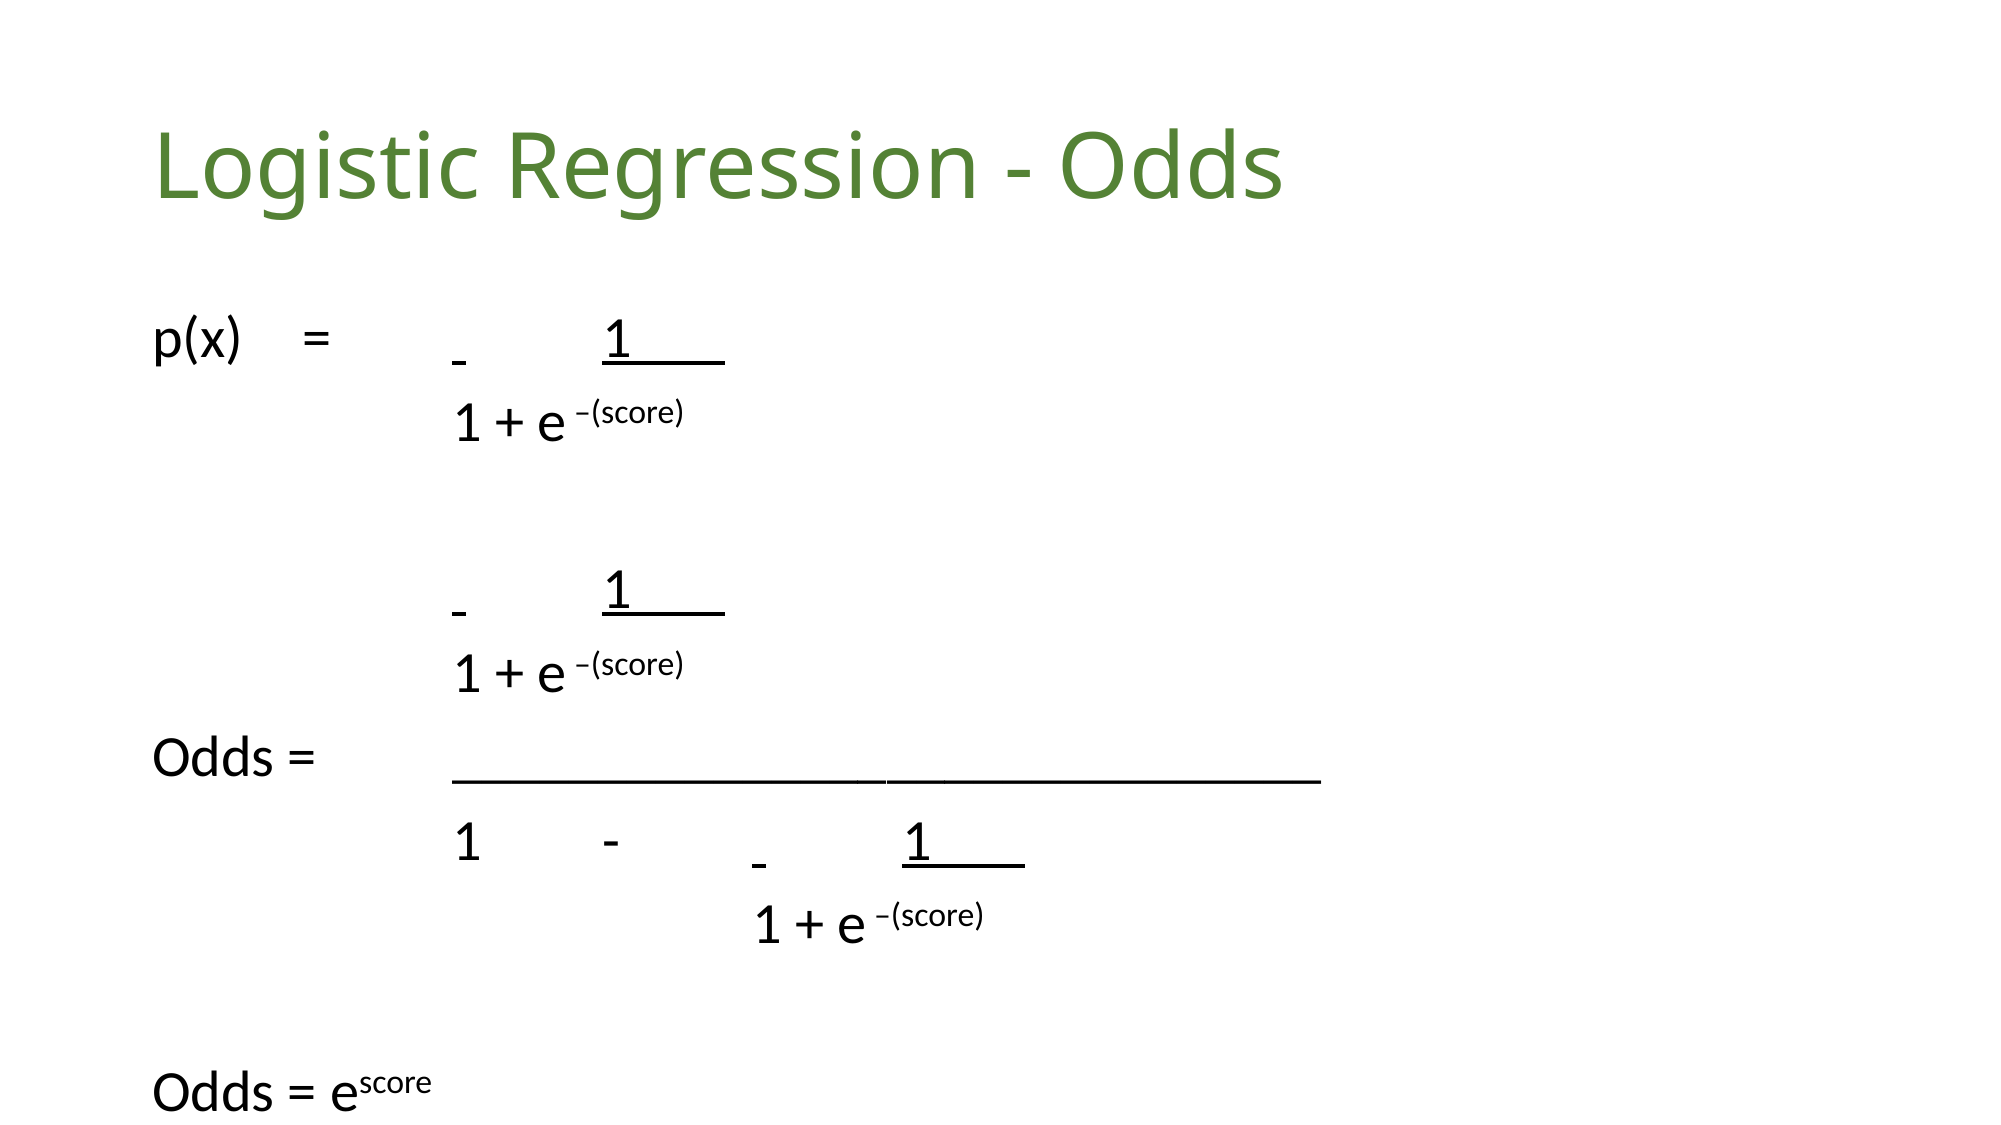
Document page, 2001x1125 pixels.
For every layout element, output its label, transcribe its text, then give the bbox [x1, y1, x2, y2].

title Logistic Regression - Odds [137, 59, 1863, 278]
list p(x) = 1 1 + e –(score) 1 1 + e –(score) Odds = ______________________________ 1 - 1 1 + e –(score) Odds = escore [137, 299, 1863, 1125]
